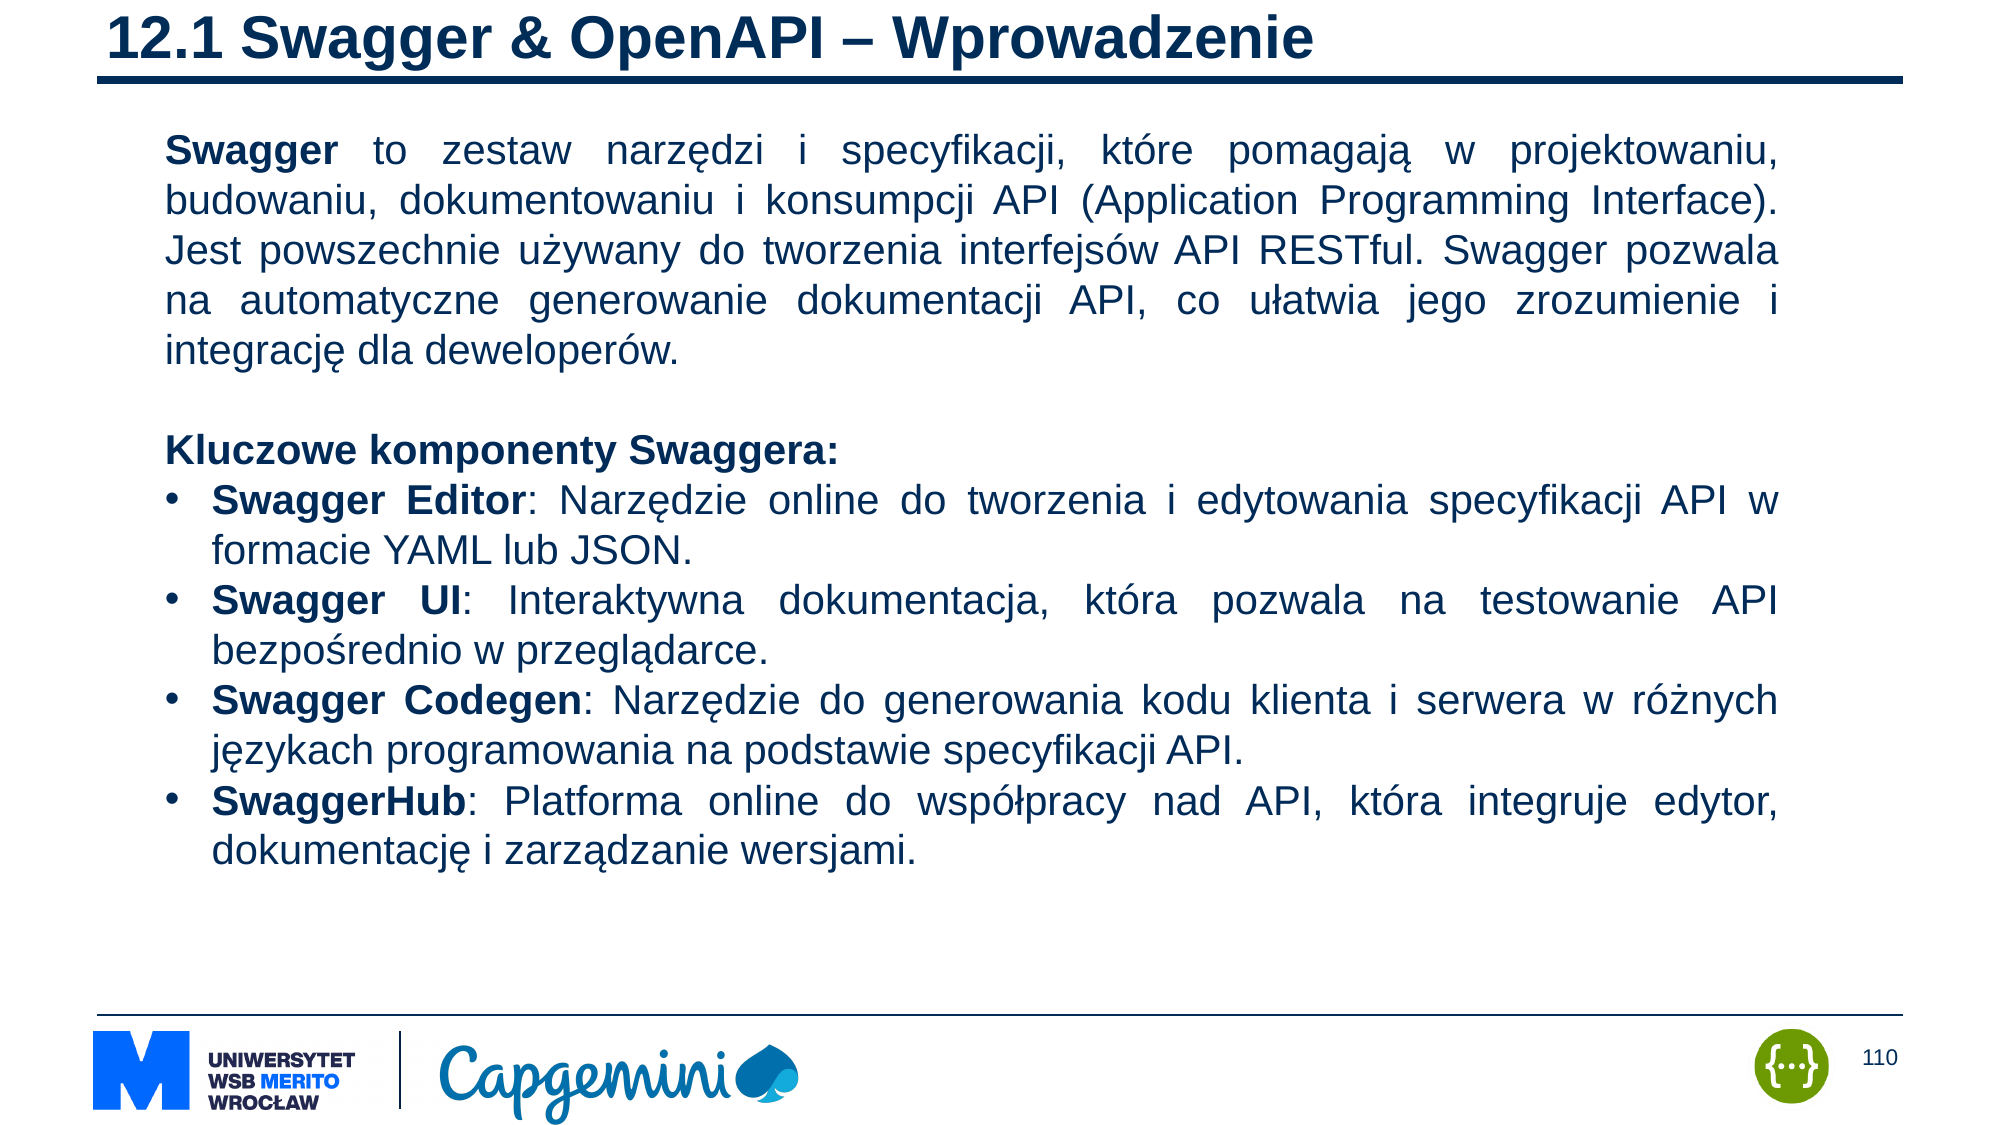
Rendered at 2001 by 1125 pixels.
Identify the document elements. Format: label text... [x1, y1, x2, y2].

picture [1747, 1022, 1836, 1110]
picture [93, 1030, 399, 1110]
text_box Swagger to zestaw narzędzi i specyfikacji, które pomagają w projektowaniu, budowaniu, dokumentowaniu i konsumpcji API (Application Programming Interface). Jest powszechnie używany do tworzenia interfejsów API RESTful. Swagger pozwala na automatyczne generowanie dokumentacji API, co ułatwia jego zrozumienie i integrację dla deweloperów. Kluczowe komponenty Swaggera: Swagger Editor: Narzędzie online do tworzenia i edytowania specyfikacji API w formacie YAML lub JSON. Swagger UI: Interaktywna dokumentacja, która pozwala na testowanie API bezpośrednio w przeglądarce. Swagger Codegen: Narzędzie do generowania kodu klienta i serwera w różnych językach programowania na podstawie specyfikacji API. SwaggerHub: Platforma online do współpracy nad API, która integruje edytor, dokumentację i zarządzanie wersjami. [150, 115, 1795, 931]
picture [401, 962, 813, 1125]
slide_number 110 [1840, 1042, 1899, 1071]
title 12.1 Swagger & OpenAPI – Wprowadzenie [105, 6, 1822, 80]
